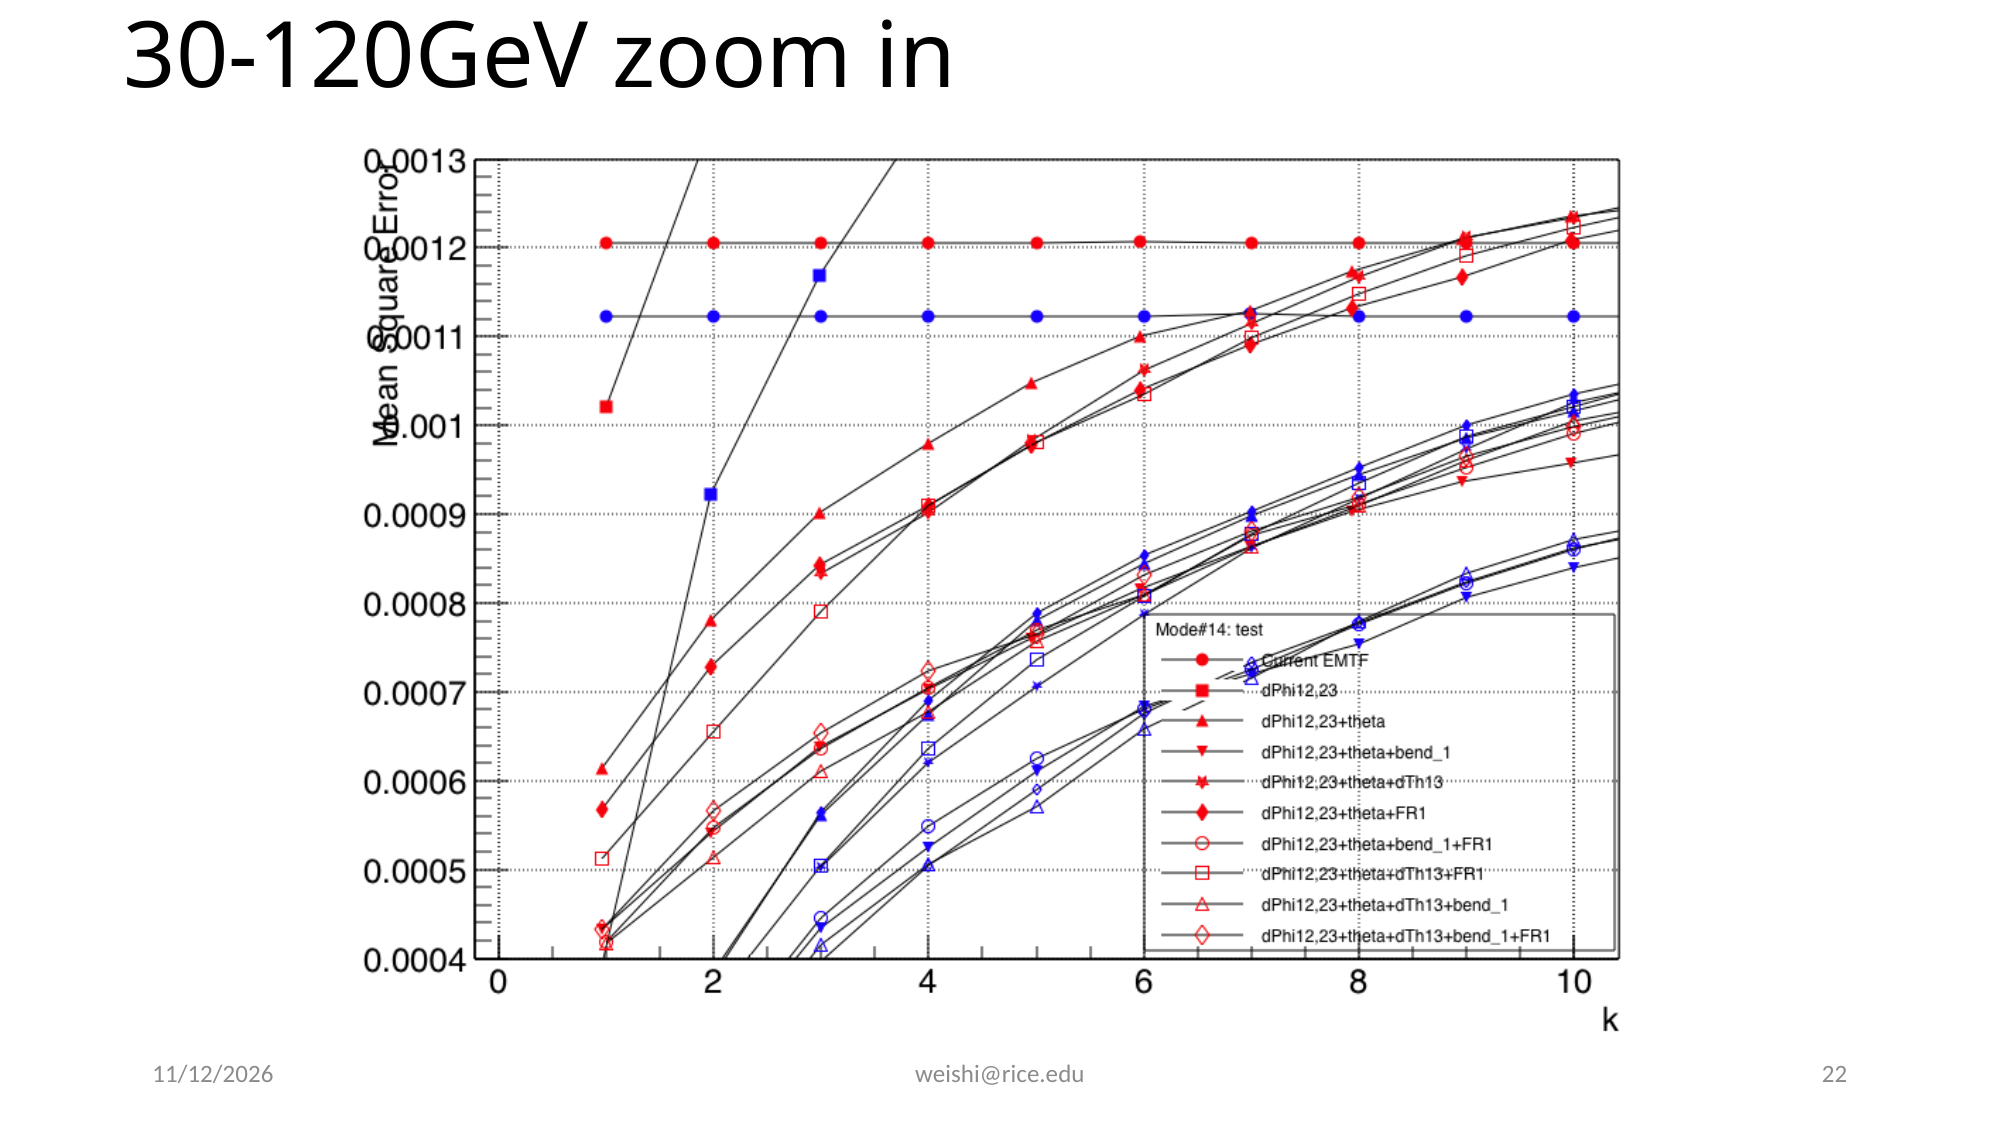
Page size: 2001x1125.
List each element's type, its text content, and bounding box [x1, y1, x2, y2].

title 30-120GeV zoom in [108, 0, 1834, 140]
footer weishi@rice.edu [662, 1043, 1338, 1103]
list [332, 112, 1668, 1043]
slide_number 22 [1412, 1042, 1863, 1103]
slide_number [137, 1042, 588, 1103]
